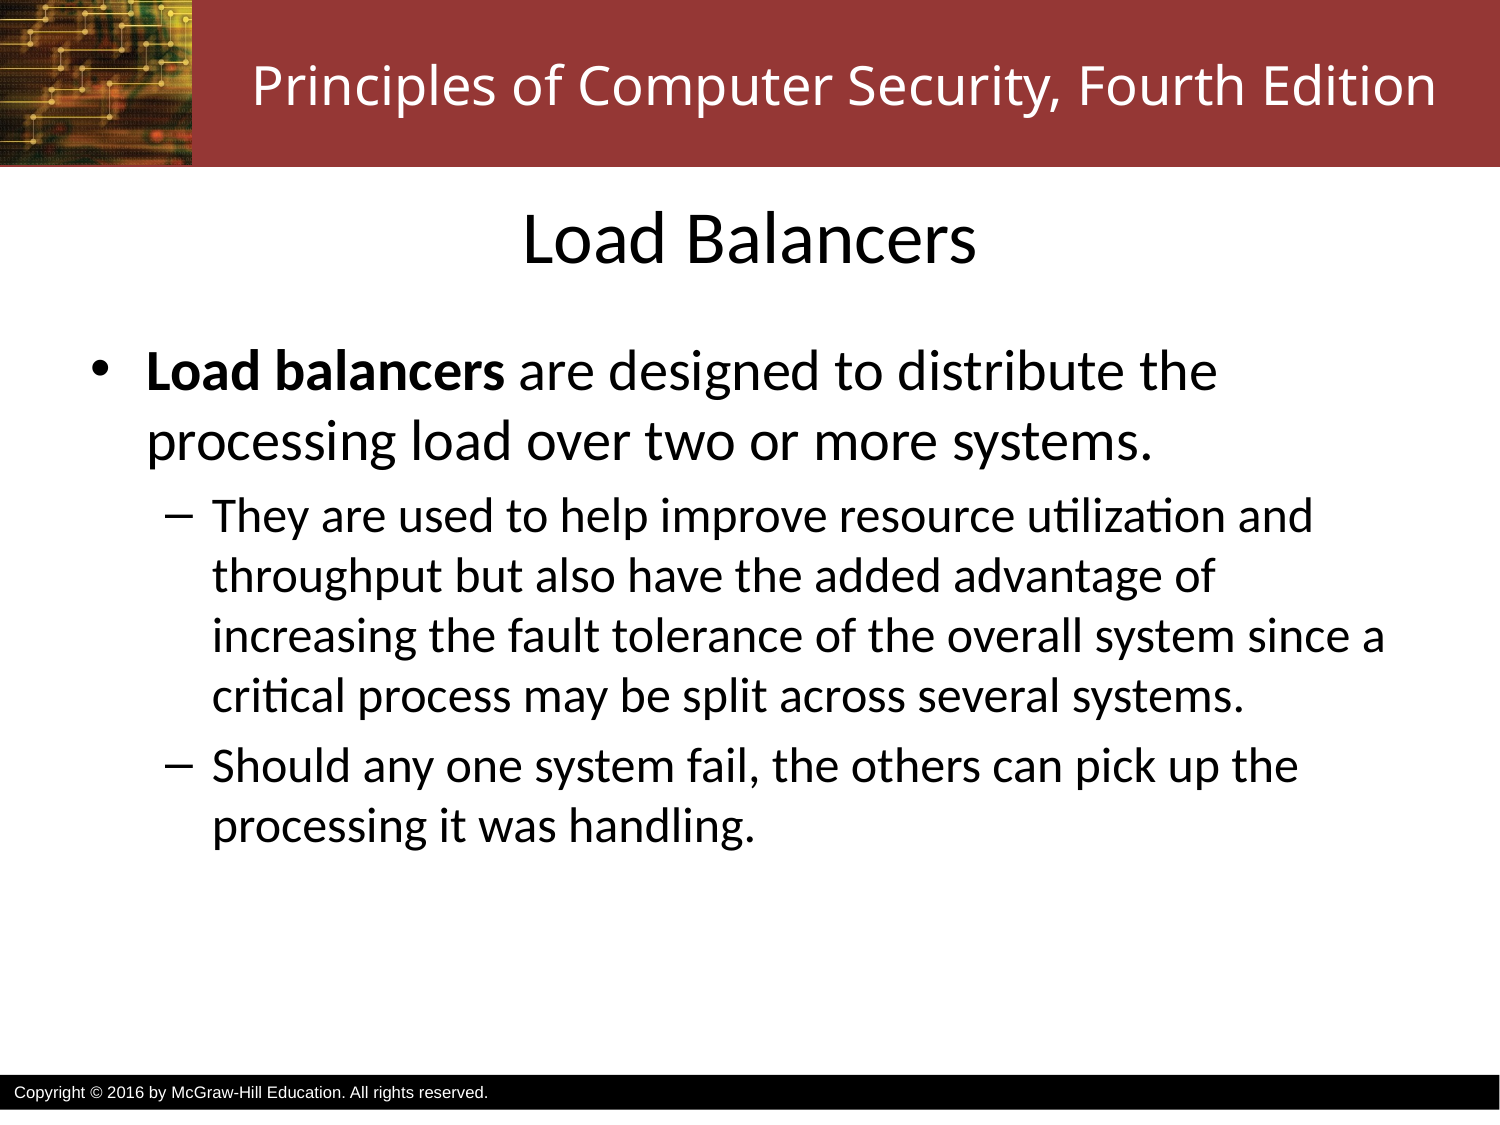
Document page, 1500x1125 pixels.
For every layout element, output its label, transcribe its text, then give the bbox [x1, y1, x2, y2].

title Load Balancers [75, 181, 1425, 324]
picture [0, 0, 192, 165]
list Load balancers are designed to distribute the processing load over two or more systems. They are used to help improve resource utilization and throughput but also have the added advantage of increasing the fault tolerance of the overall system since a critical process may be split across several systems. Should any one system fail, the others can pick up the processing it was handling. [75, 324, 1425, 1005]
